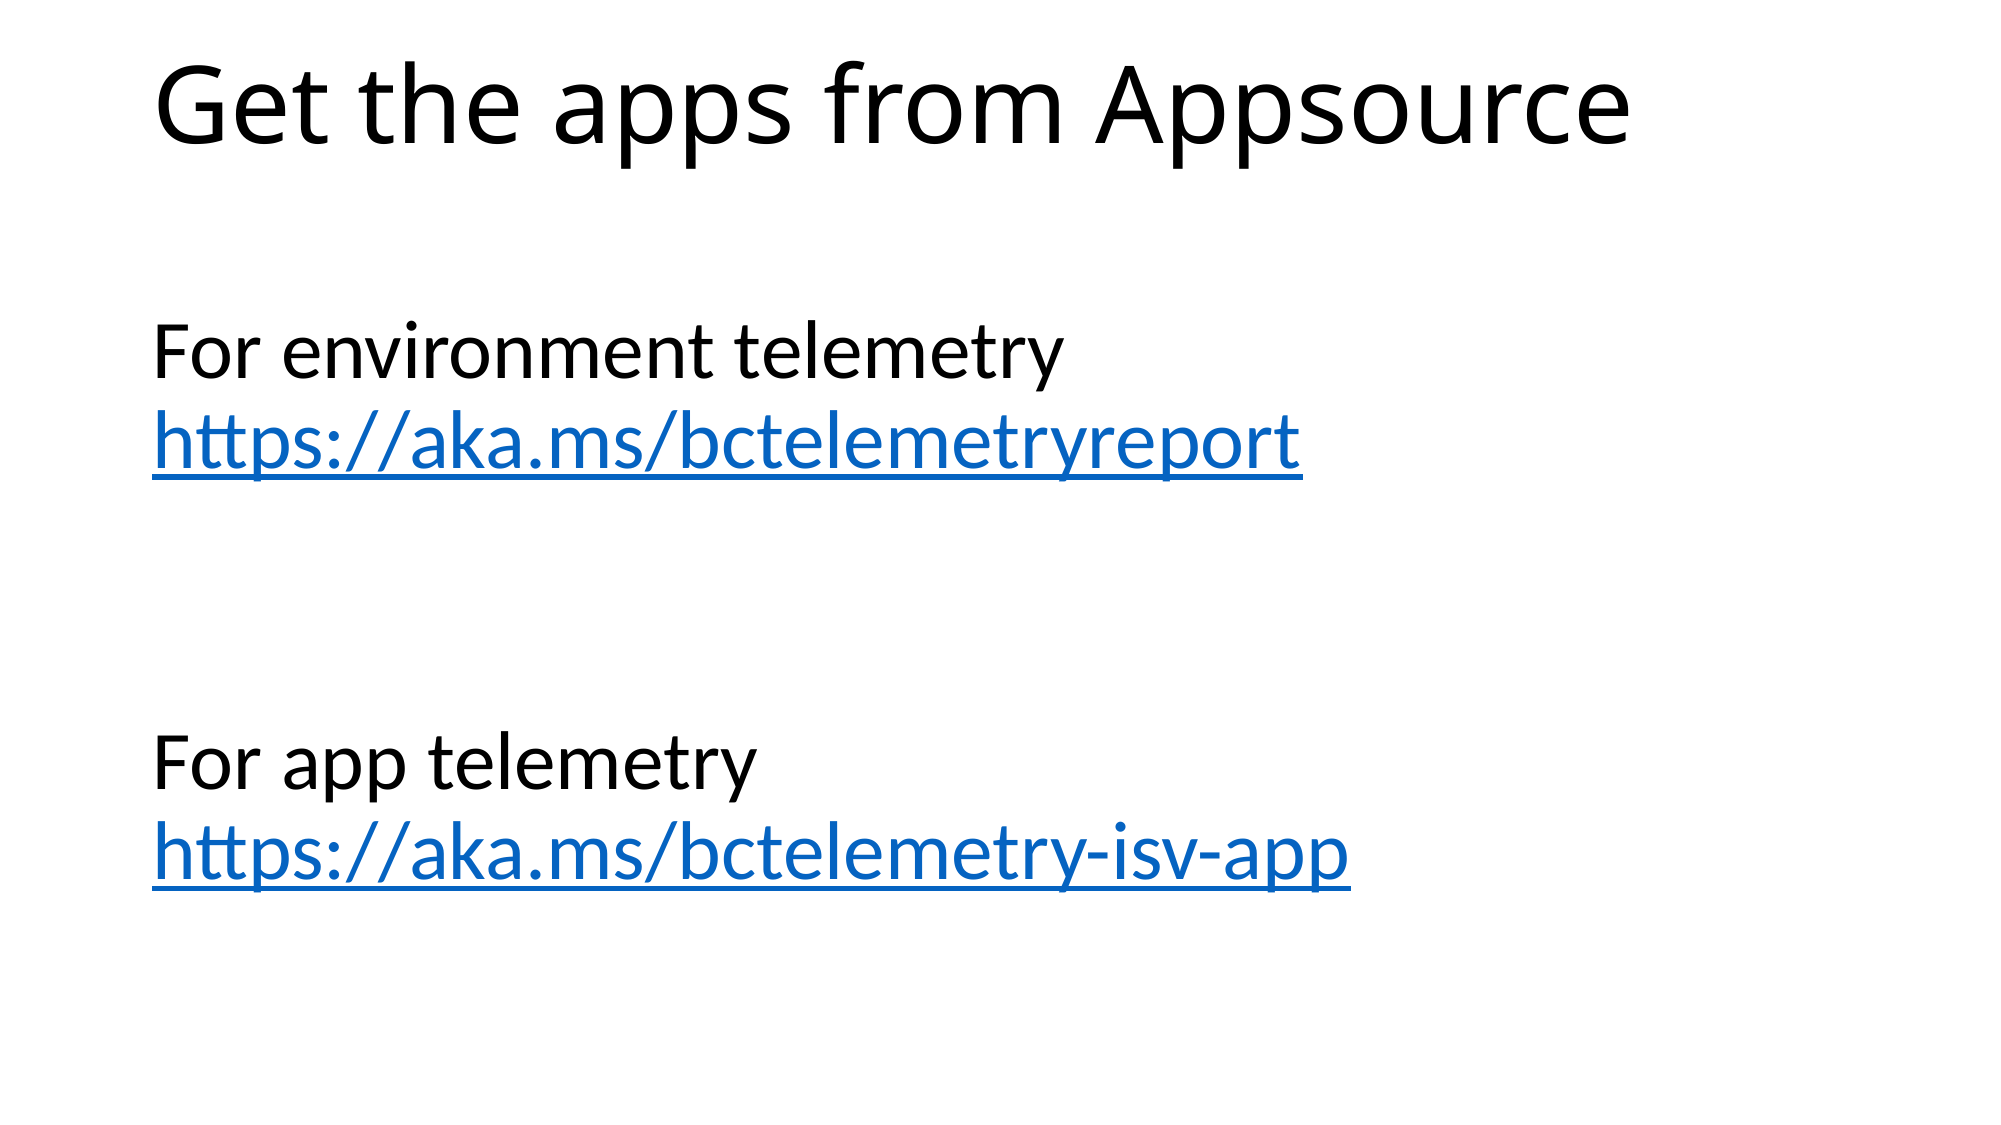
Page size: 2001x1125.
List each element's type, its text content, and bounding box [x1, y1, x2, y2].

title Get the apps from Appsource [137, 0, 1863, 218]
list For environment telemetry https://aka.ms/bctelemetryreport For app telemetry https://aka.ms/bctelemetry-isv-app [137, 299, 1863, 1014]
